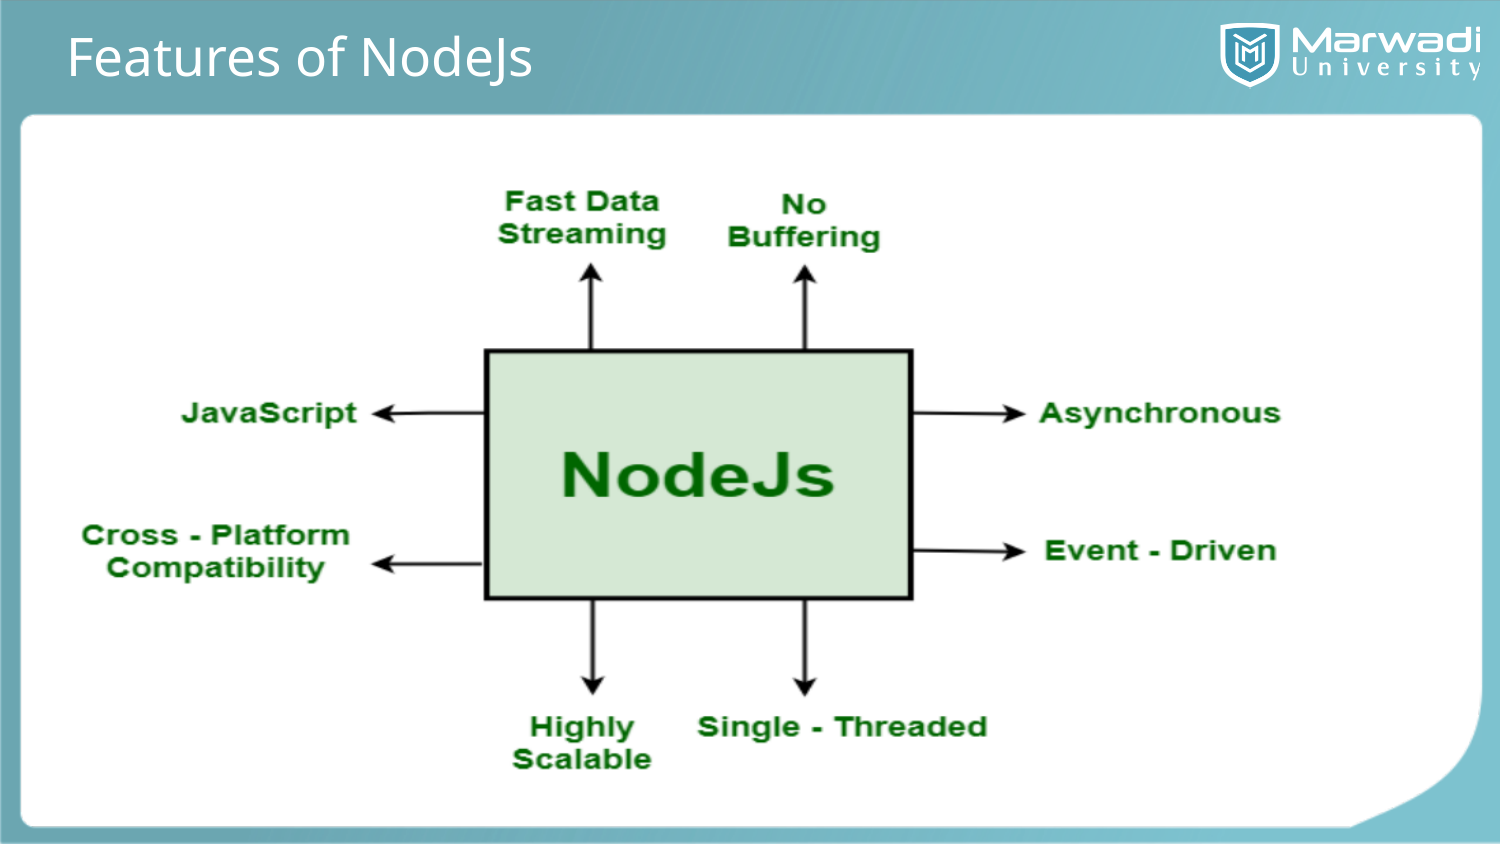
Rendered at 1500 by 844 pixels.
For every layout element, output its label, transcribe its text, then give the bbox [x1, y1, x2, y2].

title Features of NodeJs [51, 8, 1023, 103]
picture [0, 0, 1500, 844]
